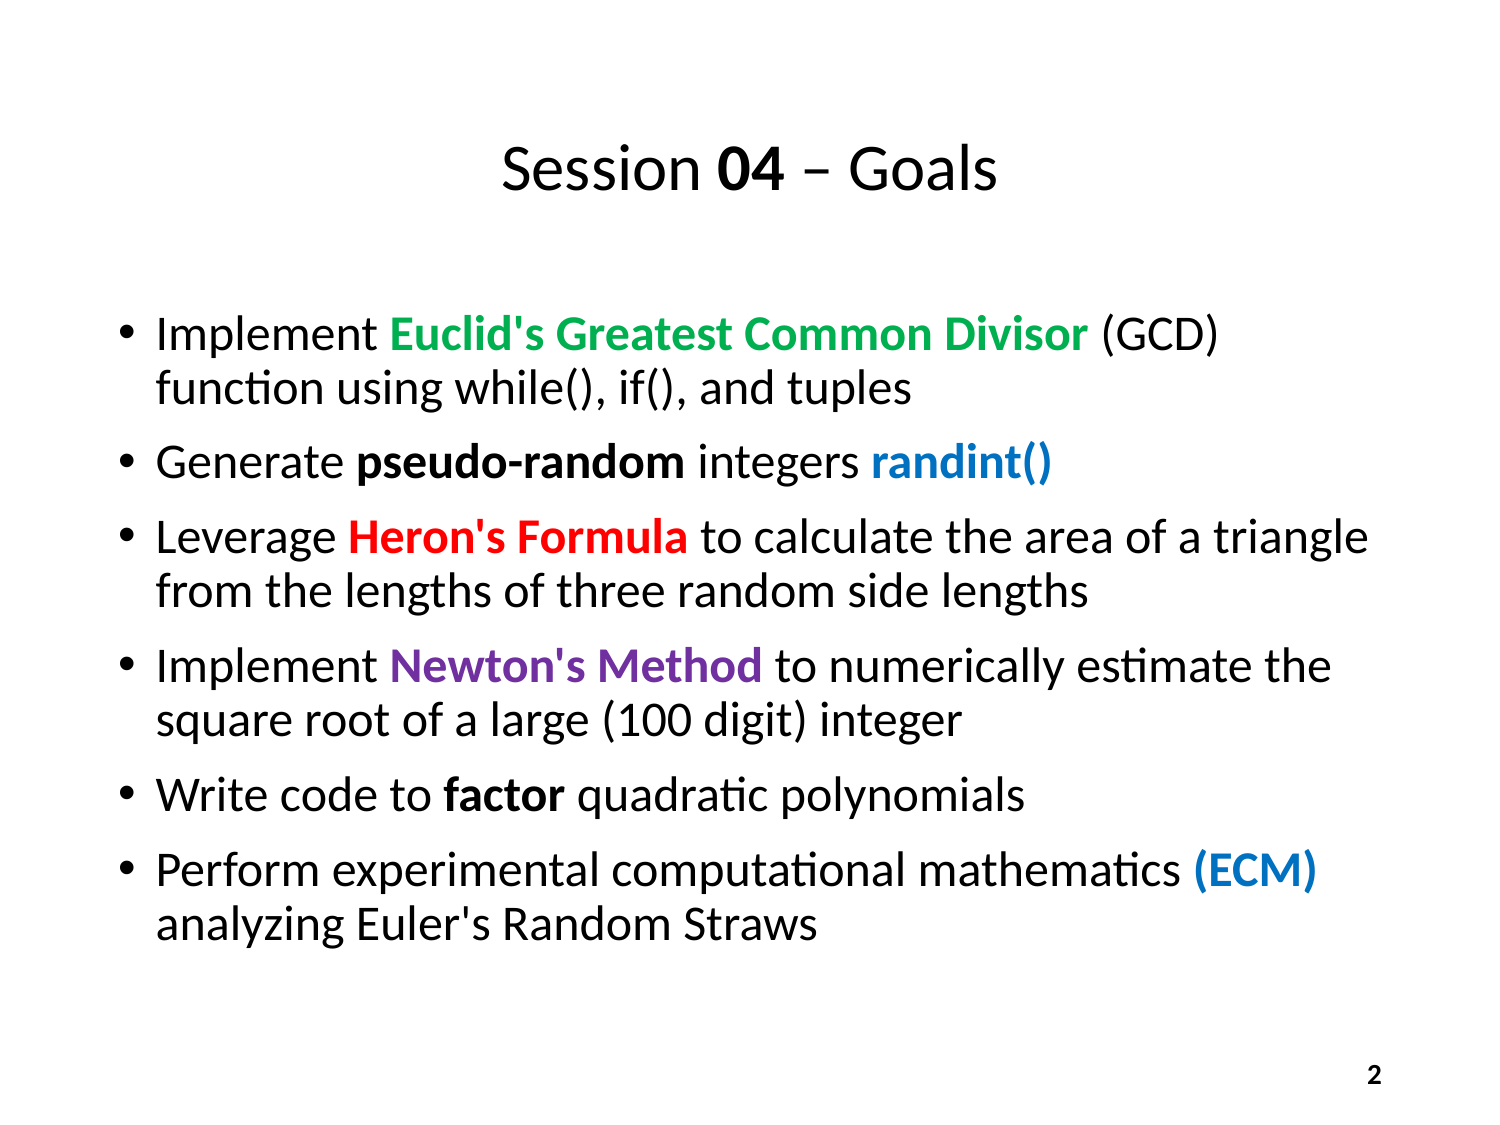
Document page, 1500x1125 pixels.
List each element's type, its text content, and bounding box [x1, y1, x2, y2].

list Implement Euclid's Greatest Common Divisor (GCD) function using while(), if(), and tuples Generate pseudo-random integers randint() Leverage Heron's Formula to calculate the area of a triangle from the lengths of three random side lengths Implement Newton's Method to numerically estimate the square root of a large (100 digit) integer Write code to factor quadratic polynomials Perform experimental computational mathematics (ECM) analyzing Euler's Random Straws [103, 299, 1397, 1014]
slide_number 2 [1059, 1042, 1397, 1103]
title Session 04 – Goals [103, 59, 1397, 278]
